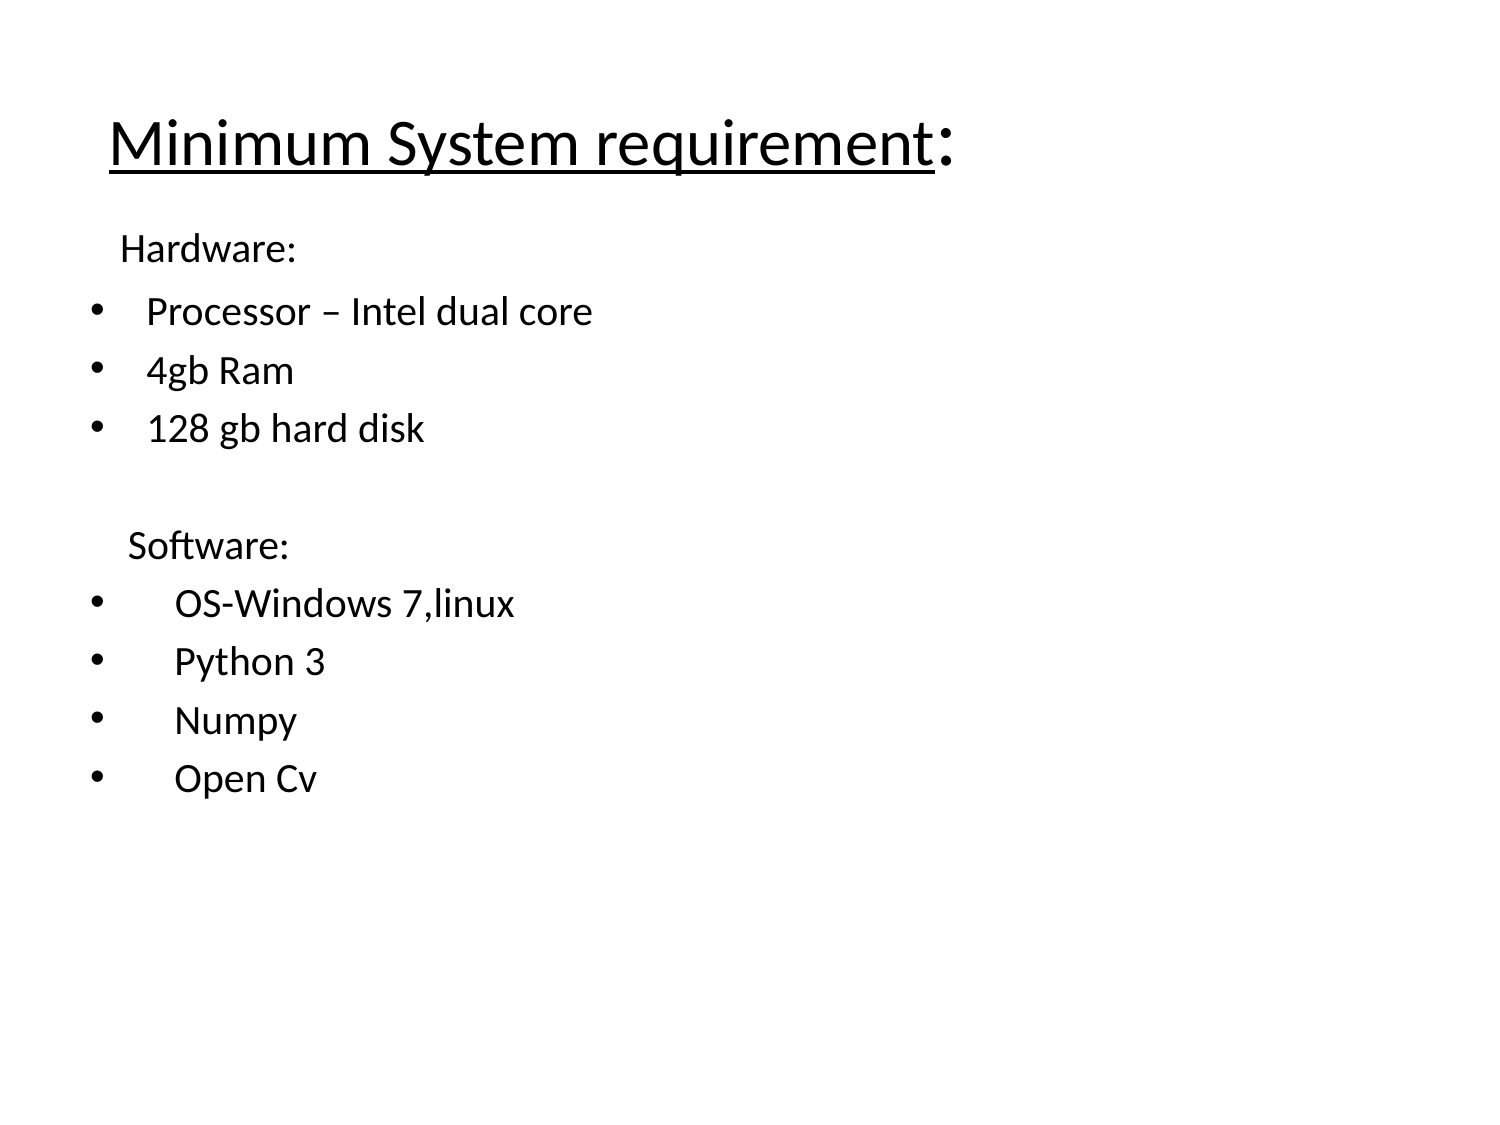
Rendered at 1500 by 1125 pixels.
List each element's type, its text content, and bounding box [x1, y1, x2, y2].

list Minimum System requirement: Hardware: Processor – Intel dual core 4gb Ram 128 gb hard disk Software: OS-Windows 7,linux Python 3 Numpy Open Cv [75, 75, 1425, 1005]
